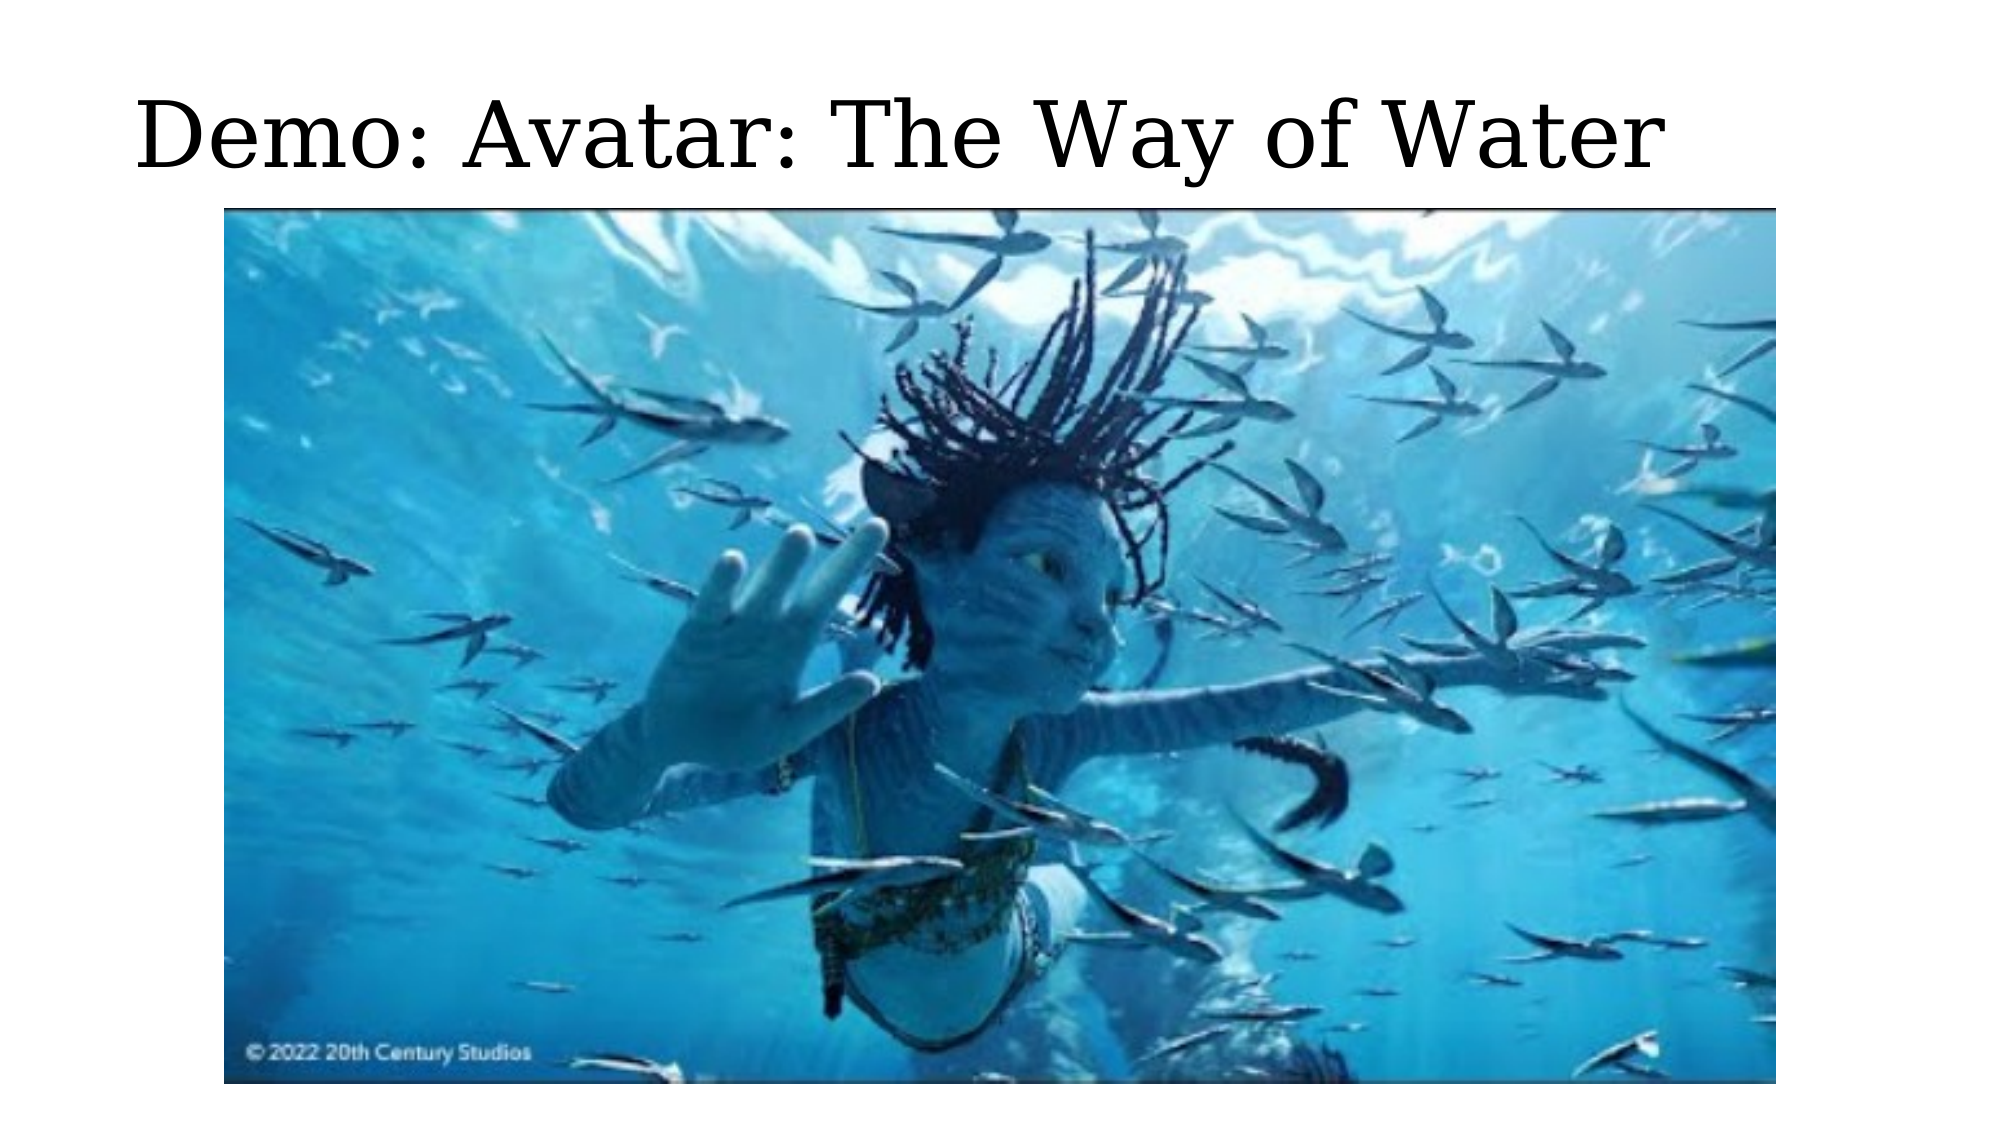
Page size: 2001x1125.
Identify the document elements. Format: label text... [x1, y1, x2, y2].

title Demo: Avatar: The Way of Water [118, 29, 1844, 247]
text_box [223, 206, 1777, 1086]
